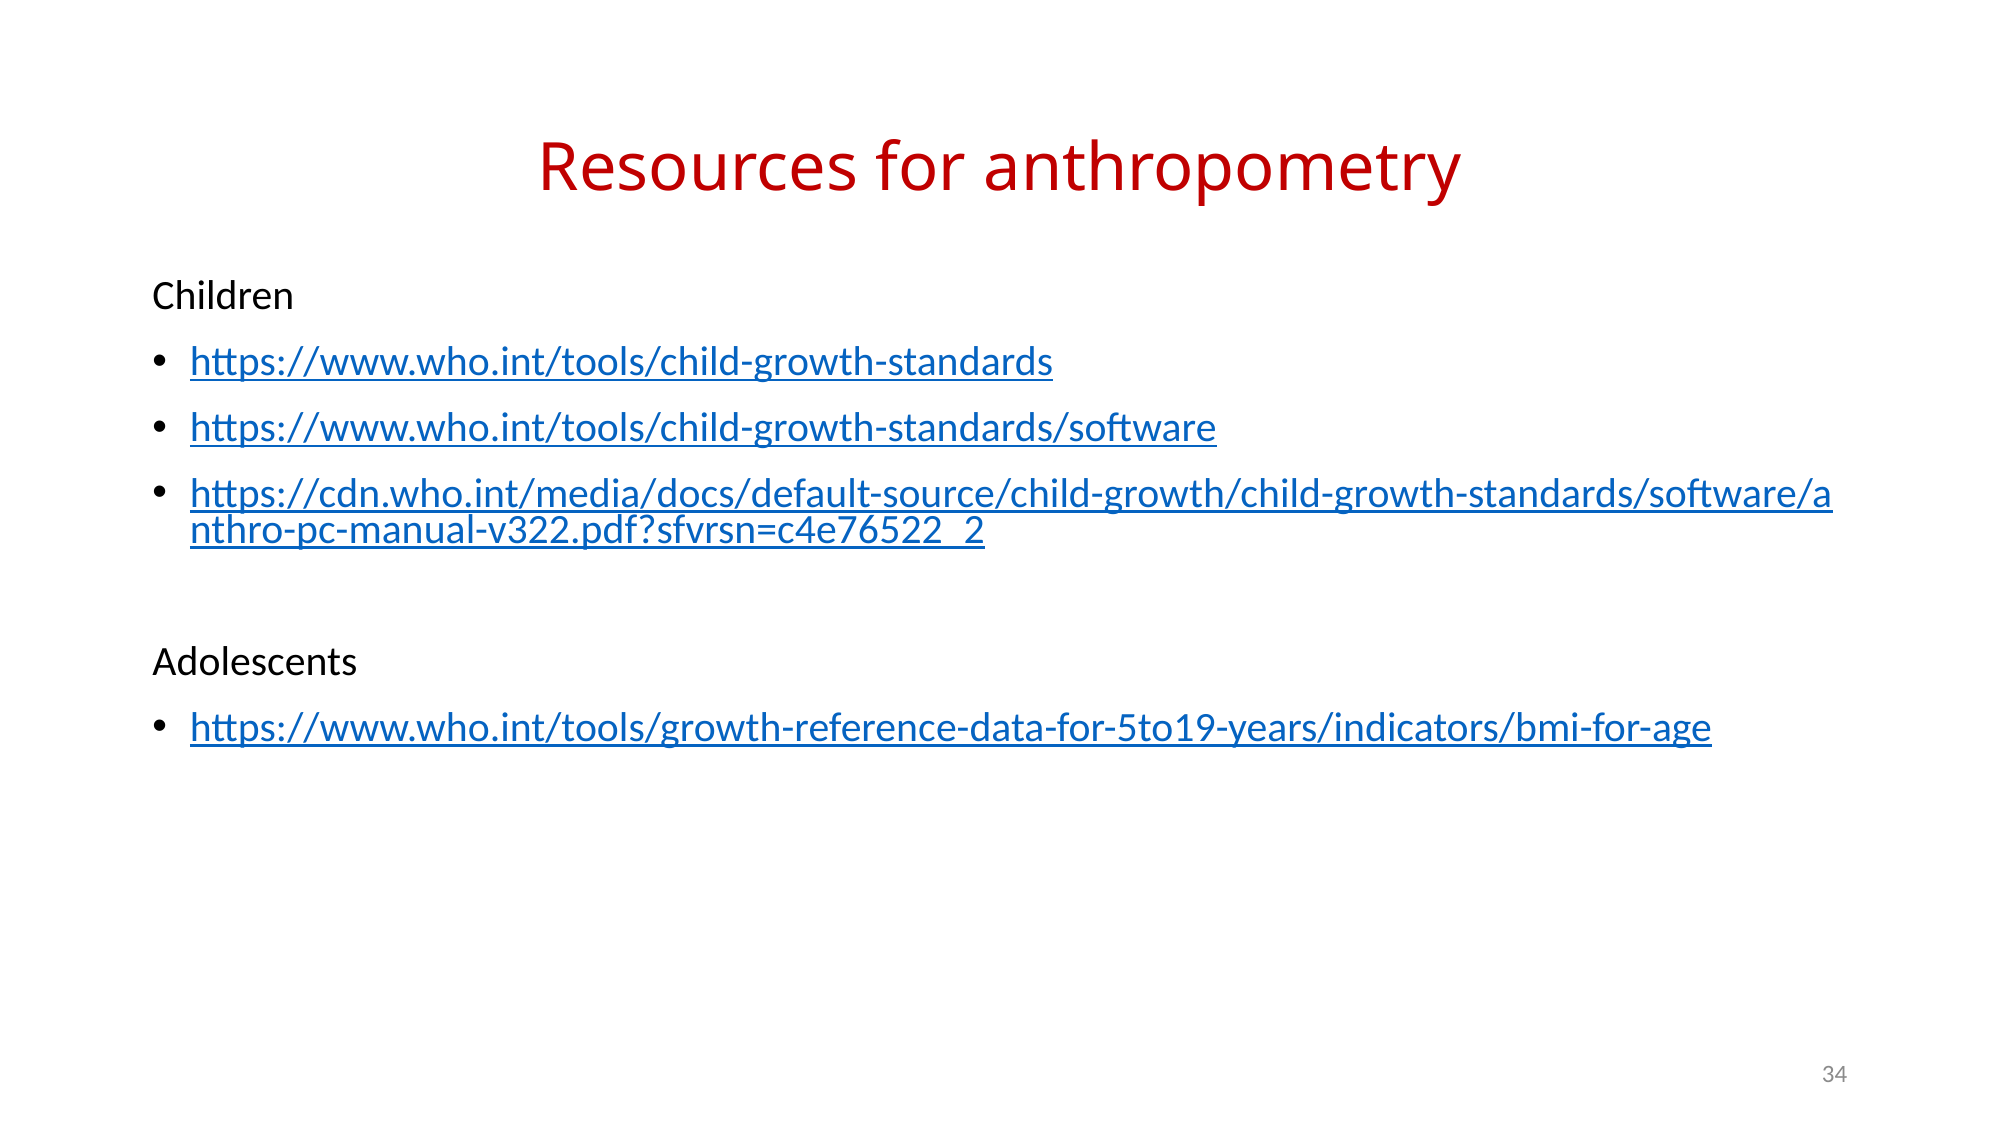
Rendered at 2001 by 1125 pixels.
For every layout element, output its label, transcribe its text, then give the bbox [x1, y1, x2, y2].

slide_number 34 [1412, 1042, 1863, 1103]
title Resources for anthropometry [137, 59, 1863, 266]
list Children https://www.who.int/tools/child-growth-standards https://www.who.int/tools/child-growth-standards/software https://cdn.who.int/media/docs/default-source/child-growth/child-growth-standards/software/anthro-pc-manual-v322.pdf?sfvrsn=c4e76522_2 Adolescents https://www.who.int/tools/growth-reference-data-for-5to19-years/indicators/bmi-for-age [137, 266, 1863, 981]
